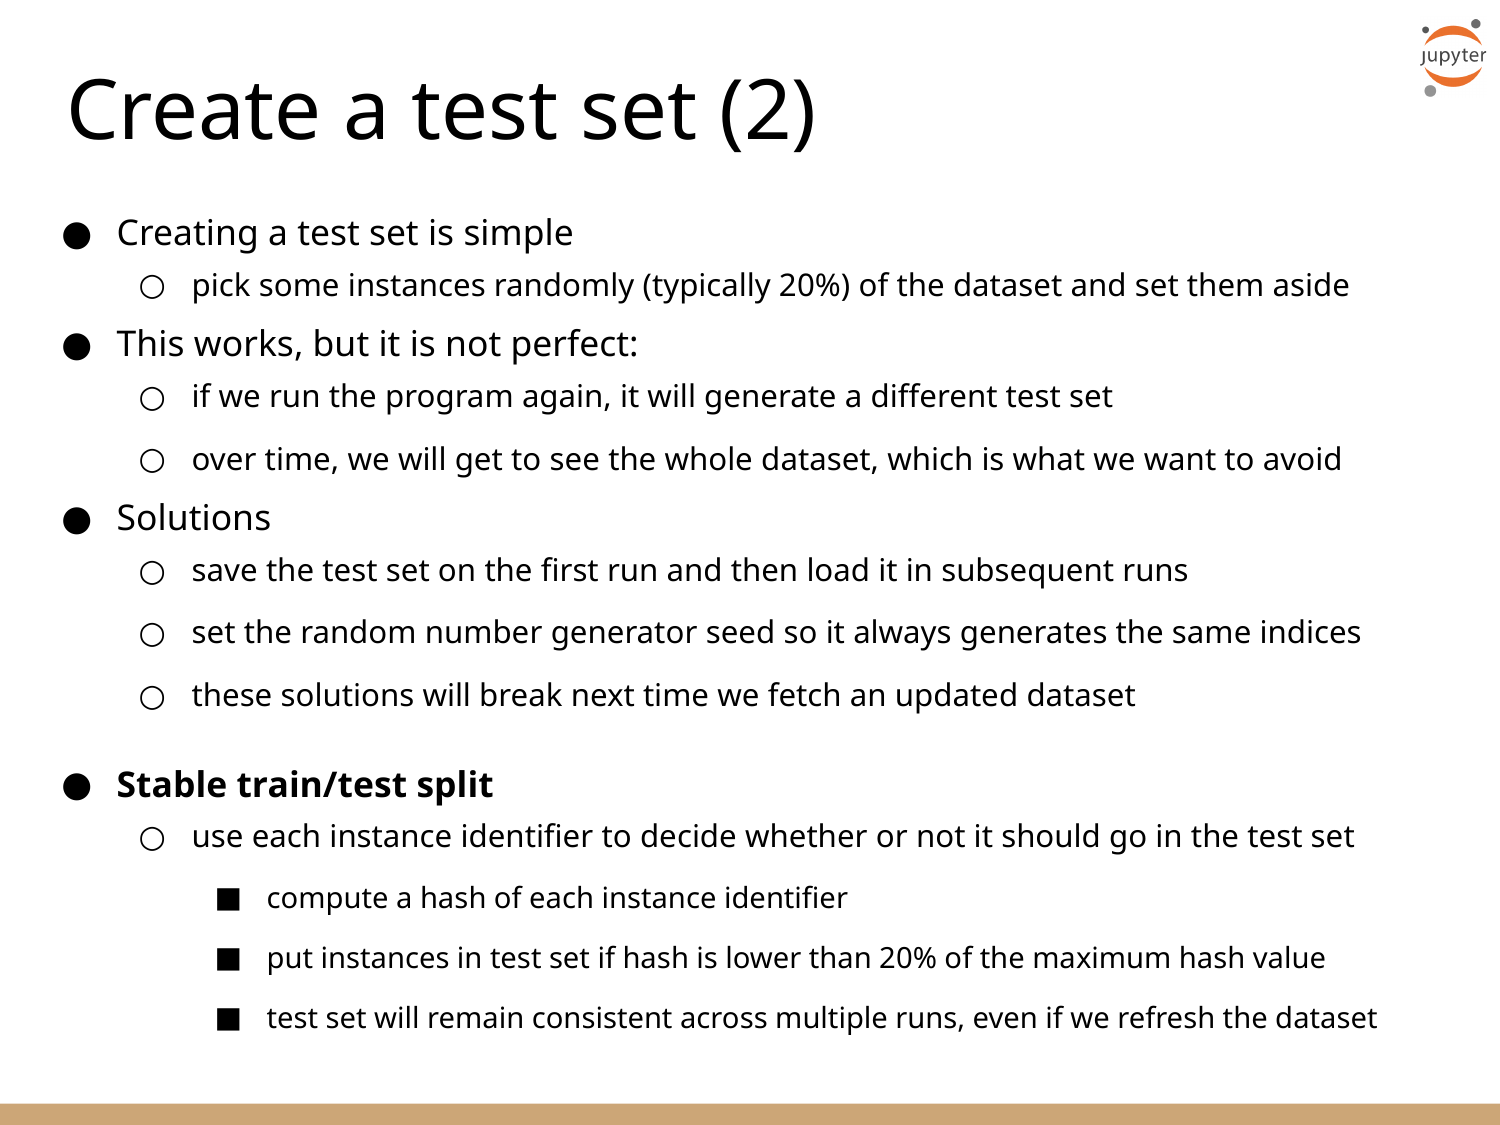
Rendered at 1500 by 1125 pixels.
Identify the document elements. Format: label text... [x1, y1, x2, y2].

list Creating a test set is simple pick some instances randomly (typically 20%) of the dataset and set them aside This works, but it is not perfect: if we run the program again, it will generate a different test set over time, we will get to see the whole dataset, which is what we want to avoid Solutions save the test set on the first run and then load it in subsequent runs set the random number generator seed so it always generates the same indices these solutions will break next time we fetch an updated dataset Stable train/test split use each instance identifier to decide whether or not it should go in the test set compute a hash of each instance identifier put instances in test set if hash is lower than 20% of the maximum hash value test set will remain consistent across multiple runs, even if we refresh the dataset [26, 188, 1474, 1083]
picture [1419, 16, 1488, 98]
title Create a test set (2) [51, 69, 1449, 172]
